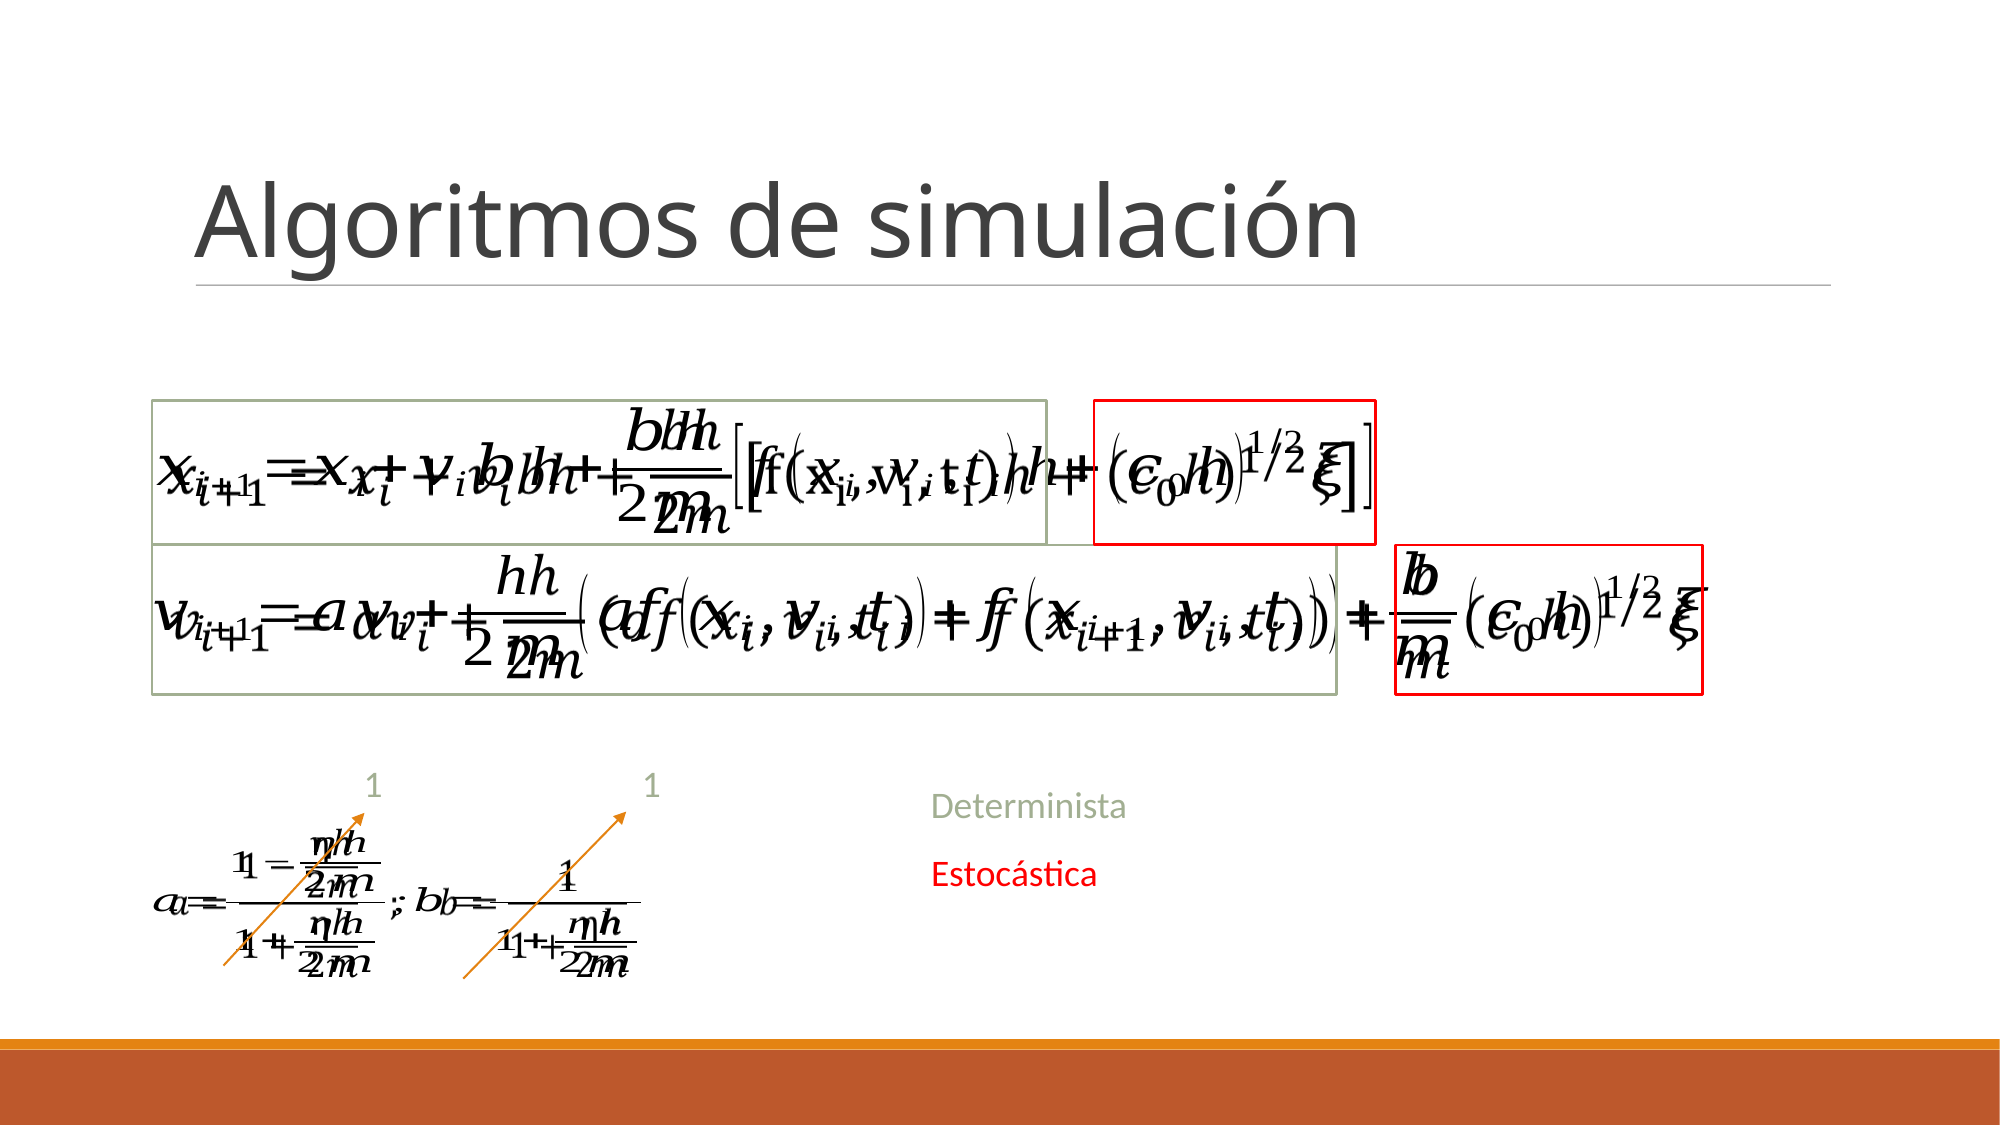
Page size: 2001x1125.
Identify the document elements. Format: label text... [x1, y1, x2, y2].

text_box 1 [348, 752, 398, 813]
text_box Estocástica [916, 841, 1113, 902]
text_box [1337, 545, 1395, 680]
text_box [463, 811, 627, 979]
text_box Determinista [916, 774, 1143, 834]
text_box [1047, 400, 1094, 535]
text_box Algoritmos de simulación [180, 47, 1830, 285]
text_box [1094, 400, 1376, 545]
text_box [1703, 545, 1714, 680]
text_box [152, 545, 1337, 695]
text_box [223, 813, 365, 966]
text_box [1395, 545, 1703, 695]
text_box [152, 824, 612, 979]
text_box [152, 400, 1047, 545]
text_box [465, 824, 644, 979]
text_box 1 [627, 752, 676, 813]
